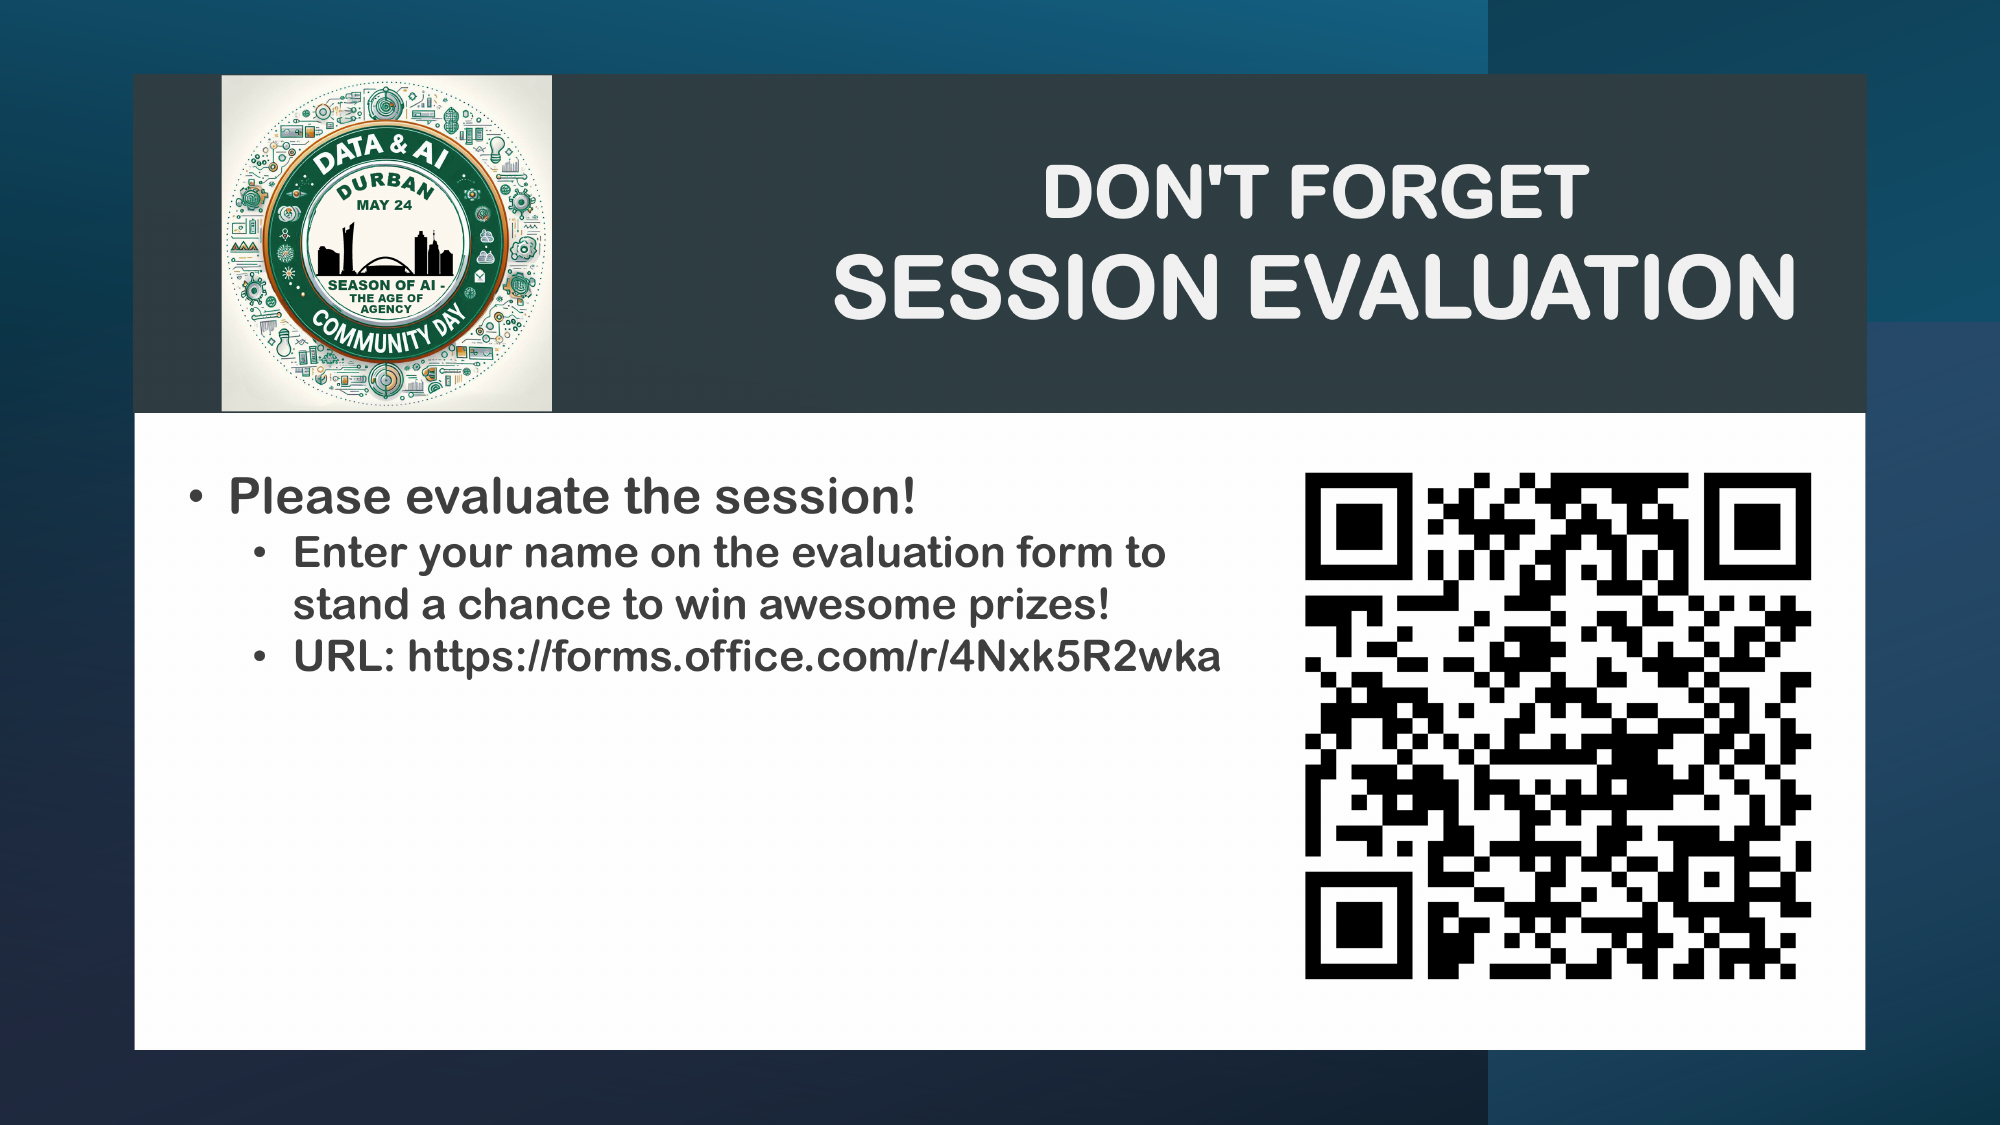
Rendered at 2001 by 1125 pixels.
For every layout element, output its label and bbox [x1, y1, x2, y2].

text_box [1489, 0, 2000, 321]
text_box [0, 0, 1489, 321]
list [132, 74, 1868, 1051]
text_box [0, 321, 2000, 1125]
